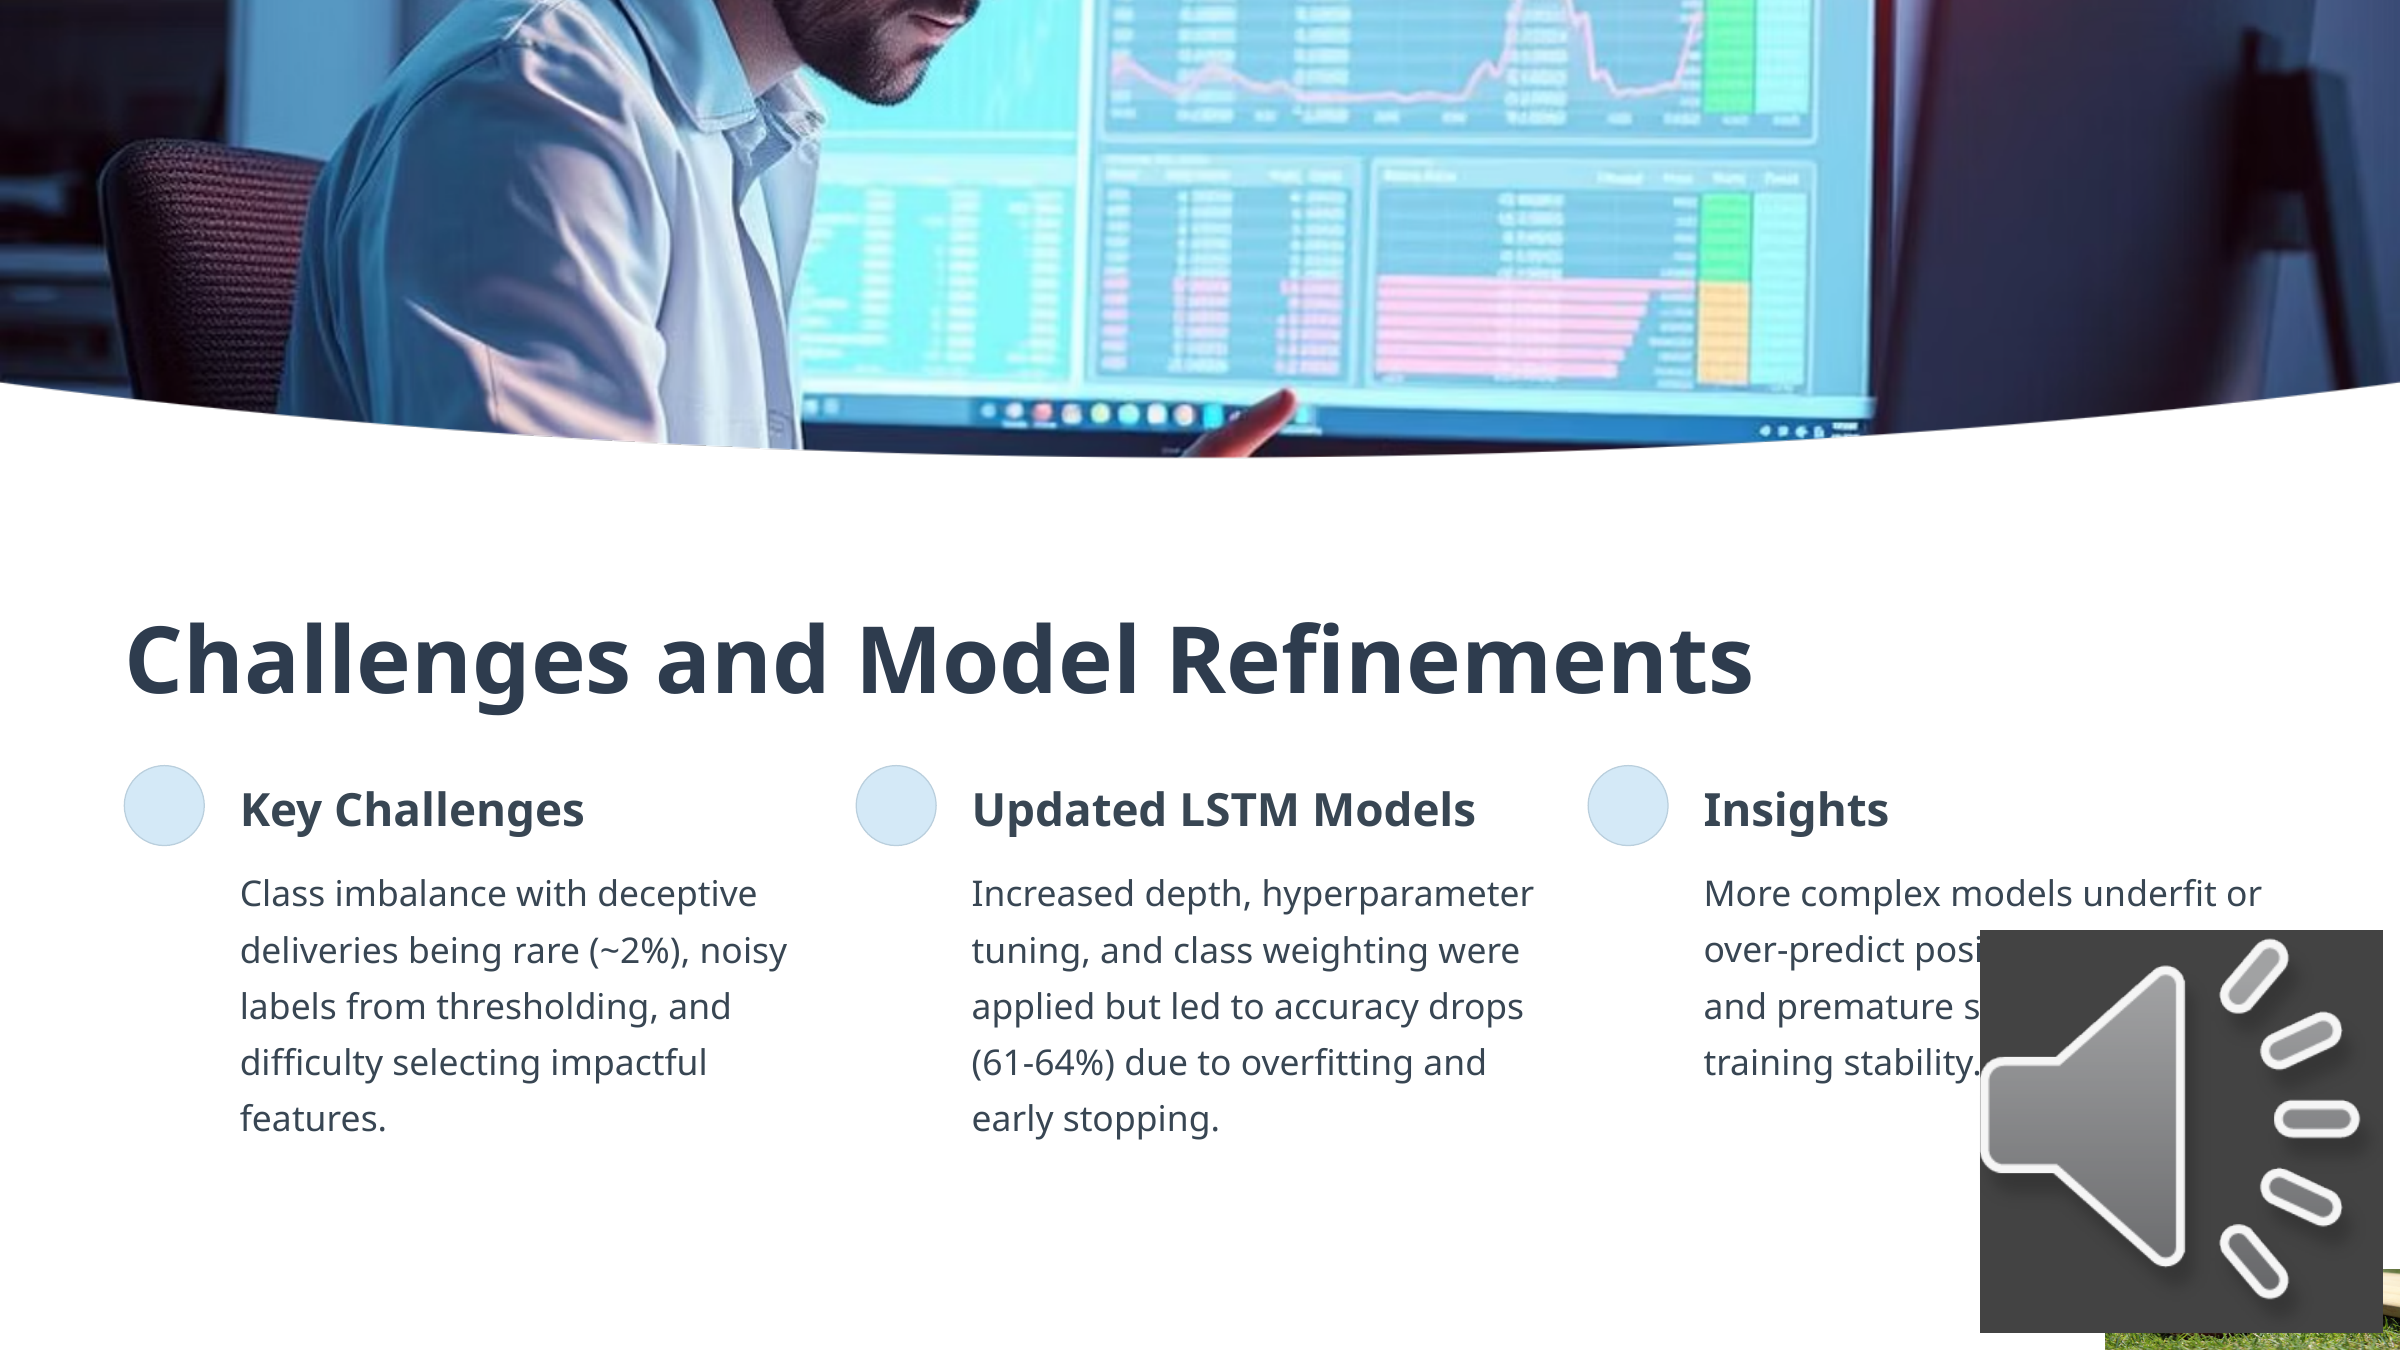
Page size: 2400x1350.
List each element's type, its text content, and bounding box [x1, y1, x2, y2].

text_box Insights [1703, 777, 2172, 837]
text_box [1588, 765, 1669, 846]
text_box Class imbalance with deceptive deliveries being rare (~2%), noisy labels from thresholding, and difficulty selecting impactful features. [239, 857, 812, 1142]
text_box Updated LSTM Models [971, 777, 1440, 837]
text_box Increased depth, hyperparameter tuning, and class weighting were applied but led to accuracy drops (61-64%) due to overfitting and early stopping. [971, 857, 1544, 1199]
text_box [124, 765, 205, 846]
text_box Challenges and Model Refinements [124, 595, 1566, 713]
text_box More complex models underfit or over-predict positives; noisy labels and premature stopping hindered training stability. [1703, 857, 2276, 1085]
picture [1978, 928, 2400, 1350]
picture [0, 0, 2400, 467]
text_box Key Challenges [239, 777, 708, 837]
text_box [856, 765, 937, 846]
